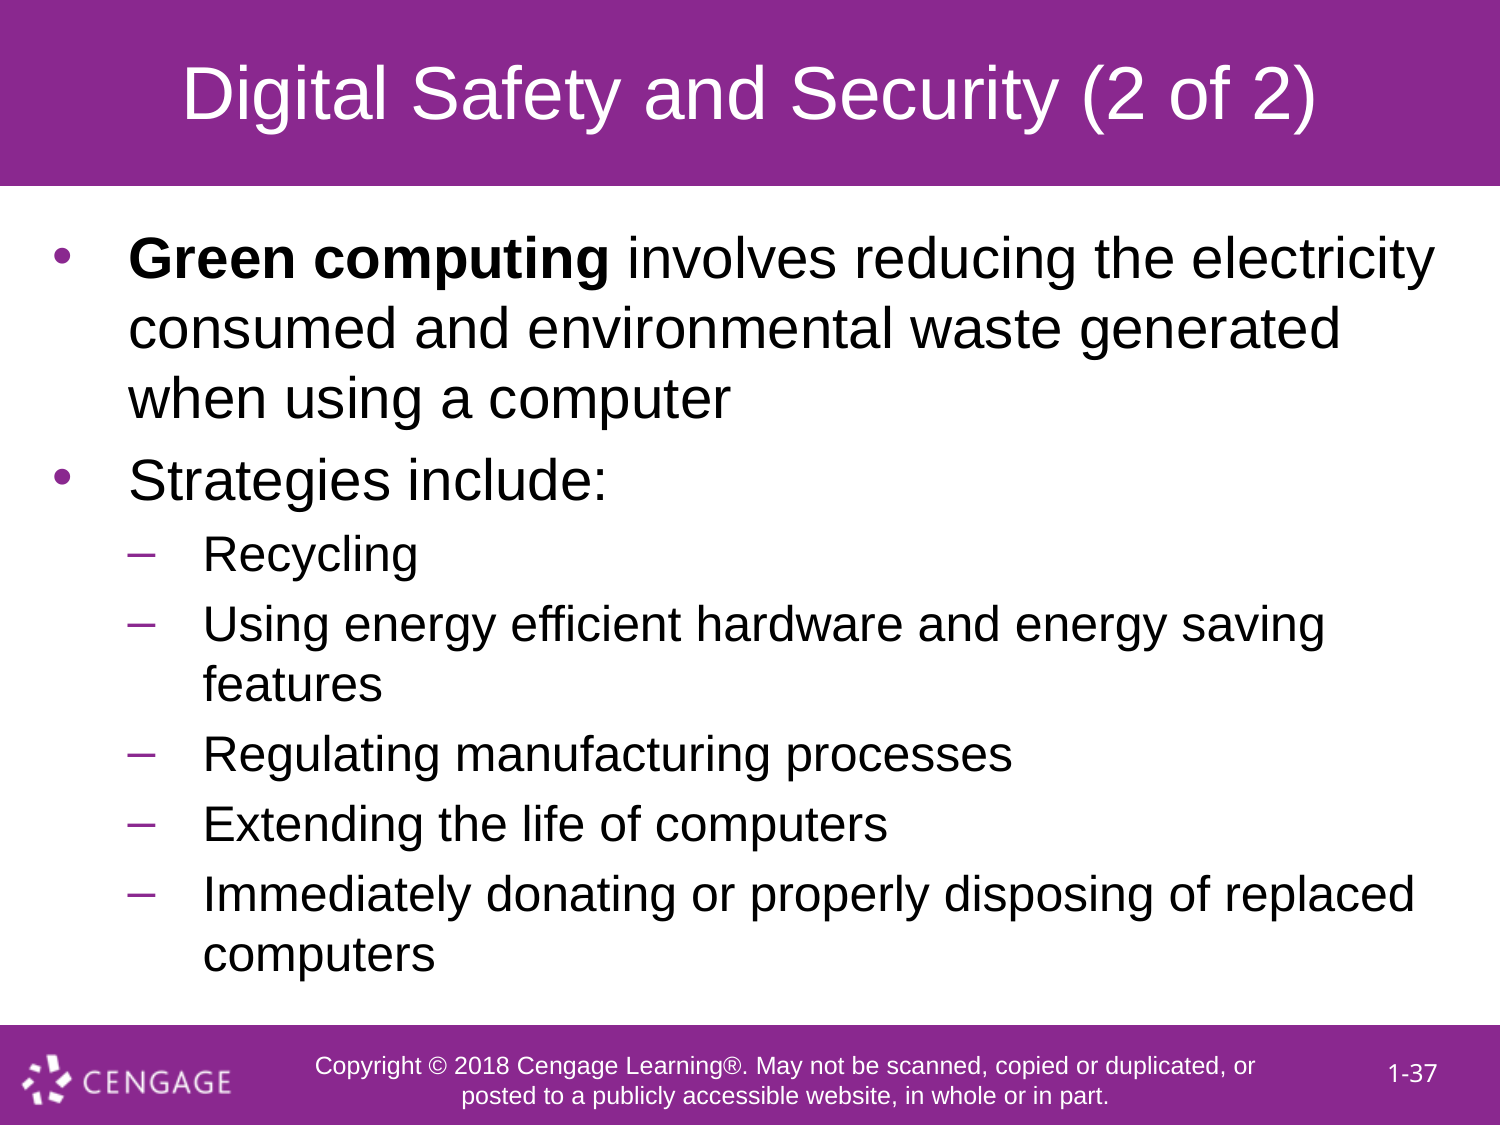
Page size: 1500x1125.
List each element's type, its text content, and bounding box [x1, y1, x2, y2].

picture [12, 1045, 236, 1113]
list Green computing involves reducing the electricity consumed and environmental waste generated when using a computer Strategies include: Recycling Using energy efficient hardware and energy saving features Regulating manufacturing processes Extending the life of computers Immediately donating or properly disposing of replaced computers [37, 212, 1475, 1005]
title Digital Safety and Security (2 of 2) [7, 4, 1493, 175]
